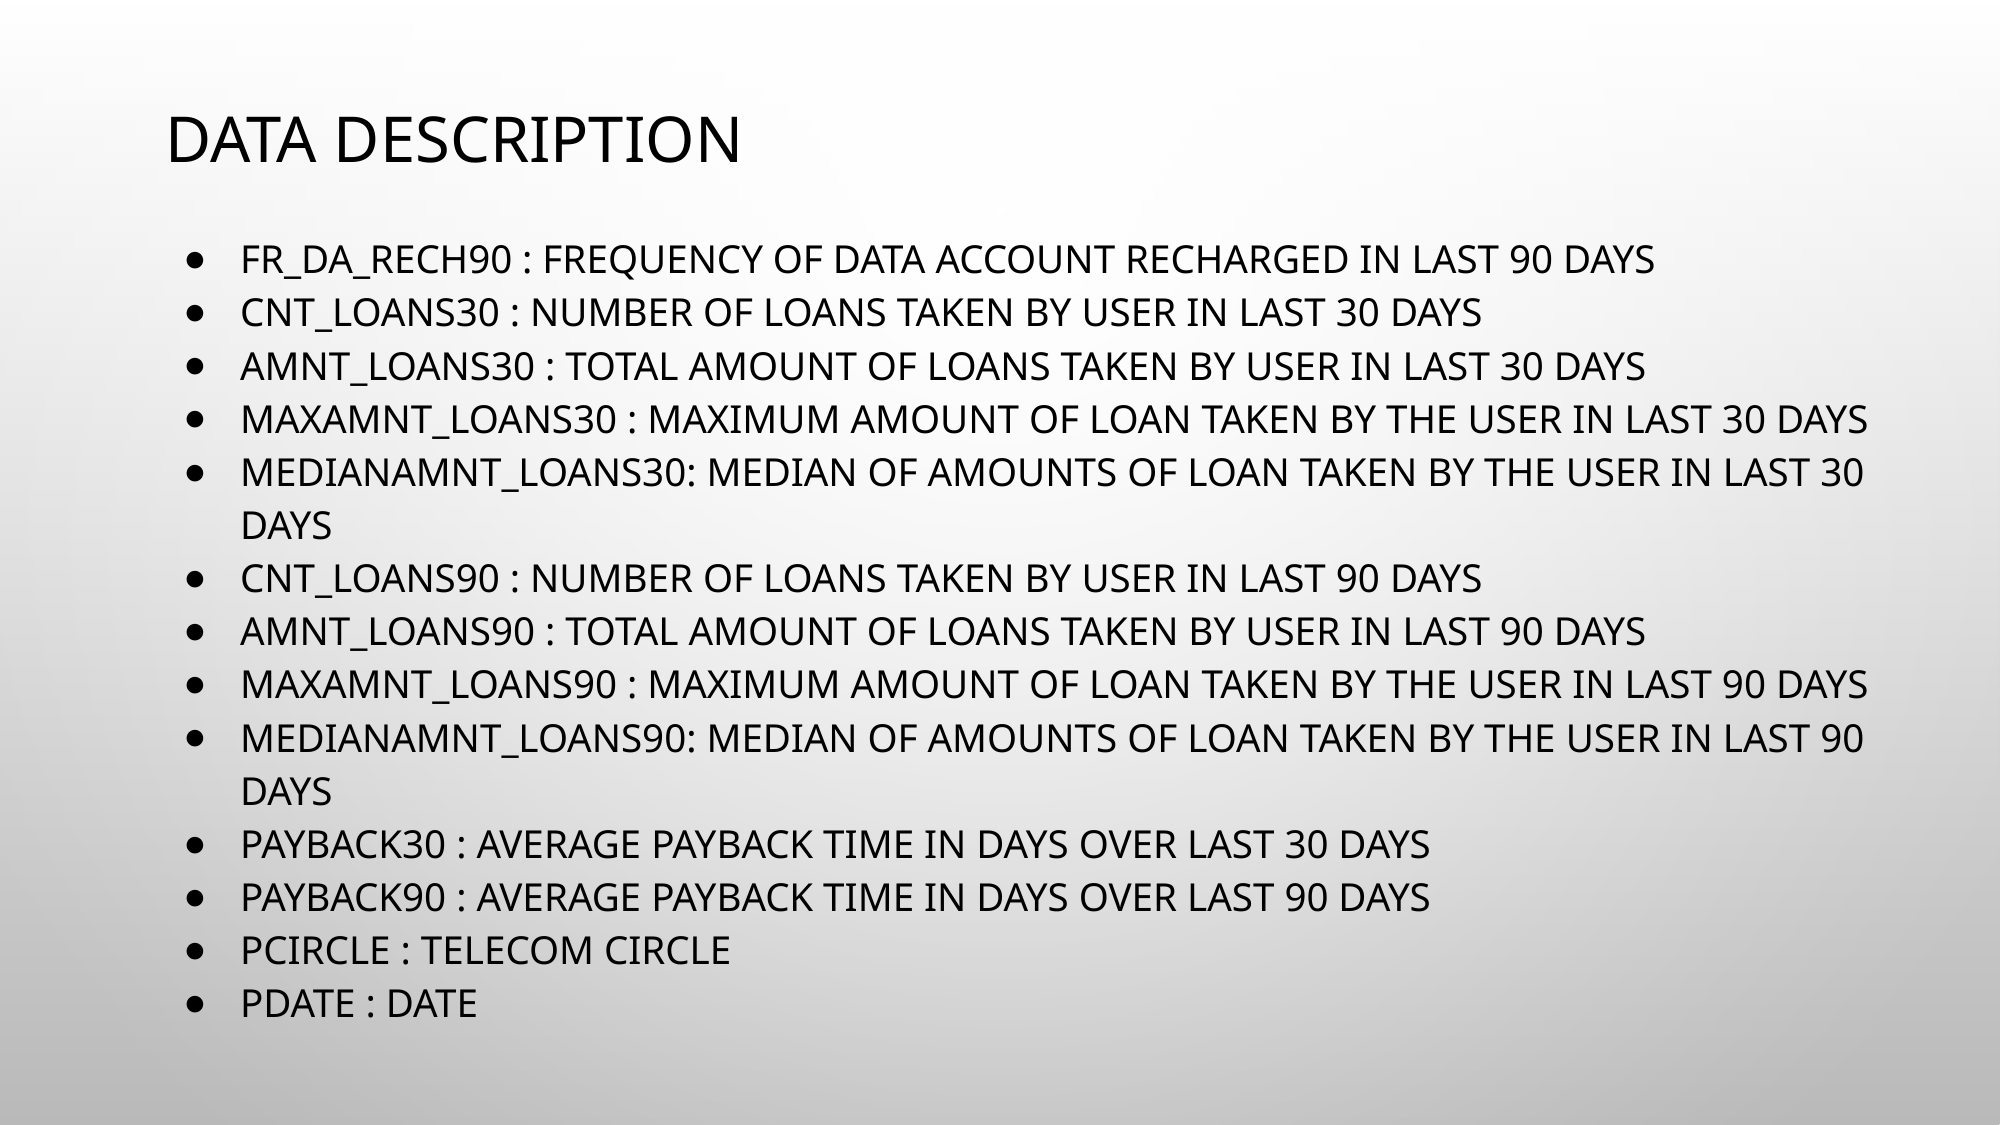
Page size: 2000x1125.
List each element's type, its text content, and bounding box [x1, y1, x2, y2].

list fr_da_rech90 : Frequency of data account recharged in last 90 days cnt_loans30 : Number of loans taken by user in last 30 days amnt_loans30 : Total amount of loans taken by user in last 30 days maxamnt_loans30 : Maximum amount of loan taken by the user in last 30 days medianamnt_loans30: Median of amounts of loan taken by the user in last 30 days cnt_loans90 : Number of loans taken by user in last 90 days amnt_loans90 : Total amount of loans taken by user in last 90 days maxamnt_loans90 : Maximum amount of loan taken by the user in last 90 days medianamnt_loans90: Median of amounts of loan taken by the user in last 90 days payback30 : Average payback time in days over last 30 days payback90 : Average payback time in days over last 90 days pcircle : Telecom circle pdate : Date [150, 220, 1963, 988]
title Data Description [150, 99, 1651, 184]
picture [0, 0, 2000, 1125]
